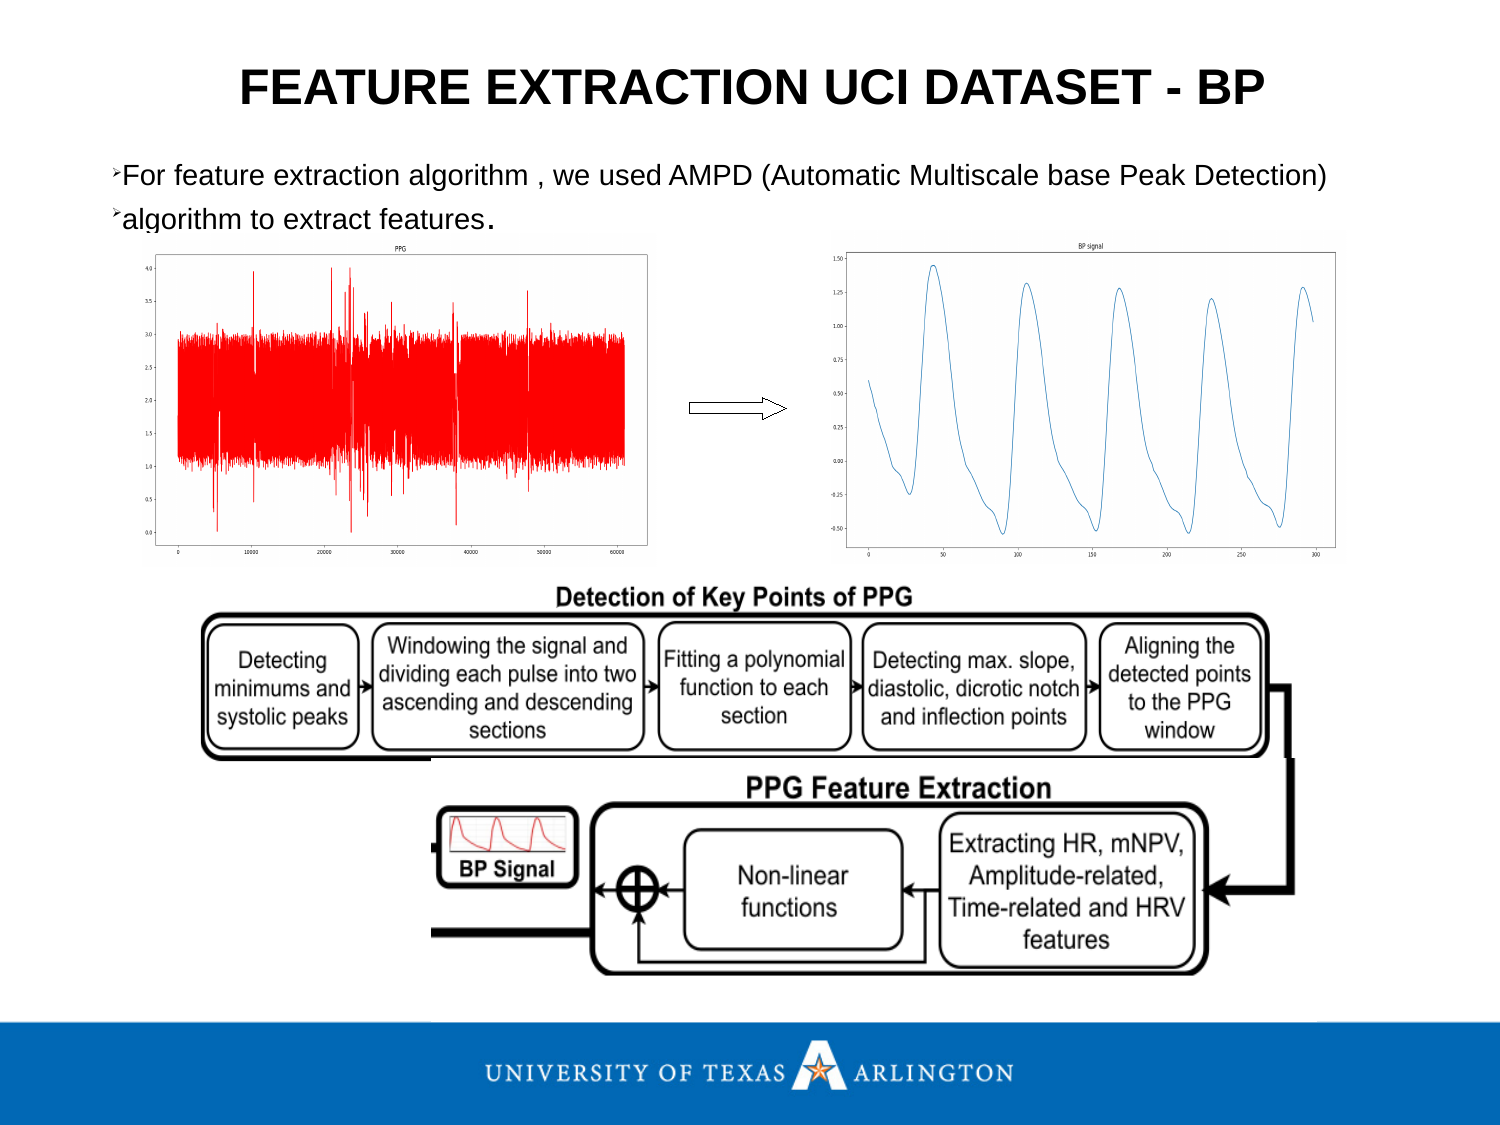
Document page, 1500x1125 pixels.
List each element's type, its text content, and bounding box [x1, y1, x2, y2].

text_box For feature extraction algorithm , we used AMPD (Automatic Multiscale base Peak Detection) algorithm to extract features. [97, 149, 1370, 290]
text_box FEATURE EXTRACTION UCI DATASET - BP [224, 46, 1288, 149]
picture [0, 0, 1500, 1125]
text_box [141, 229, 1347, 567]
